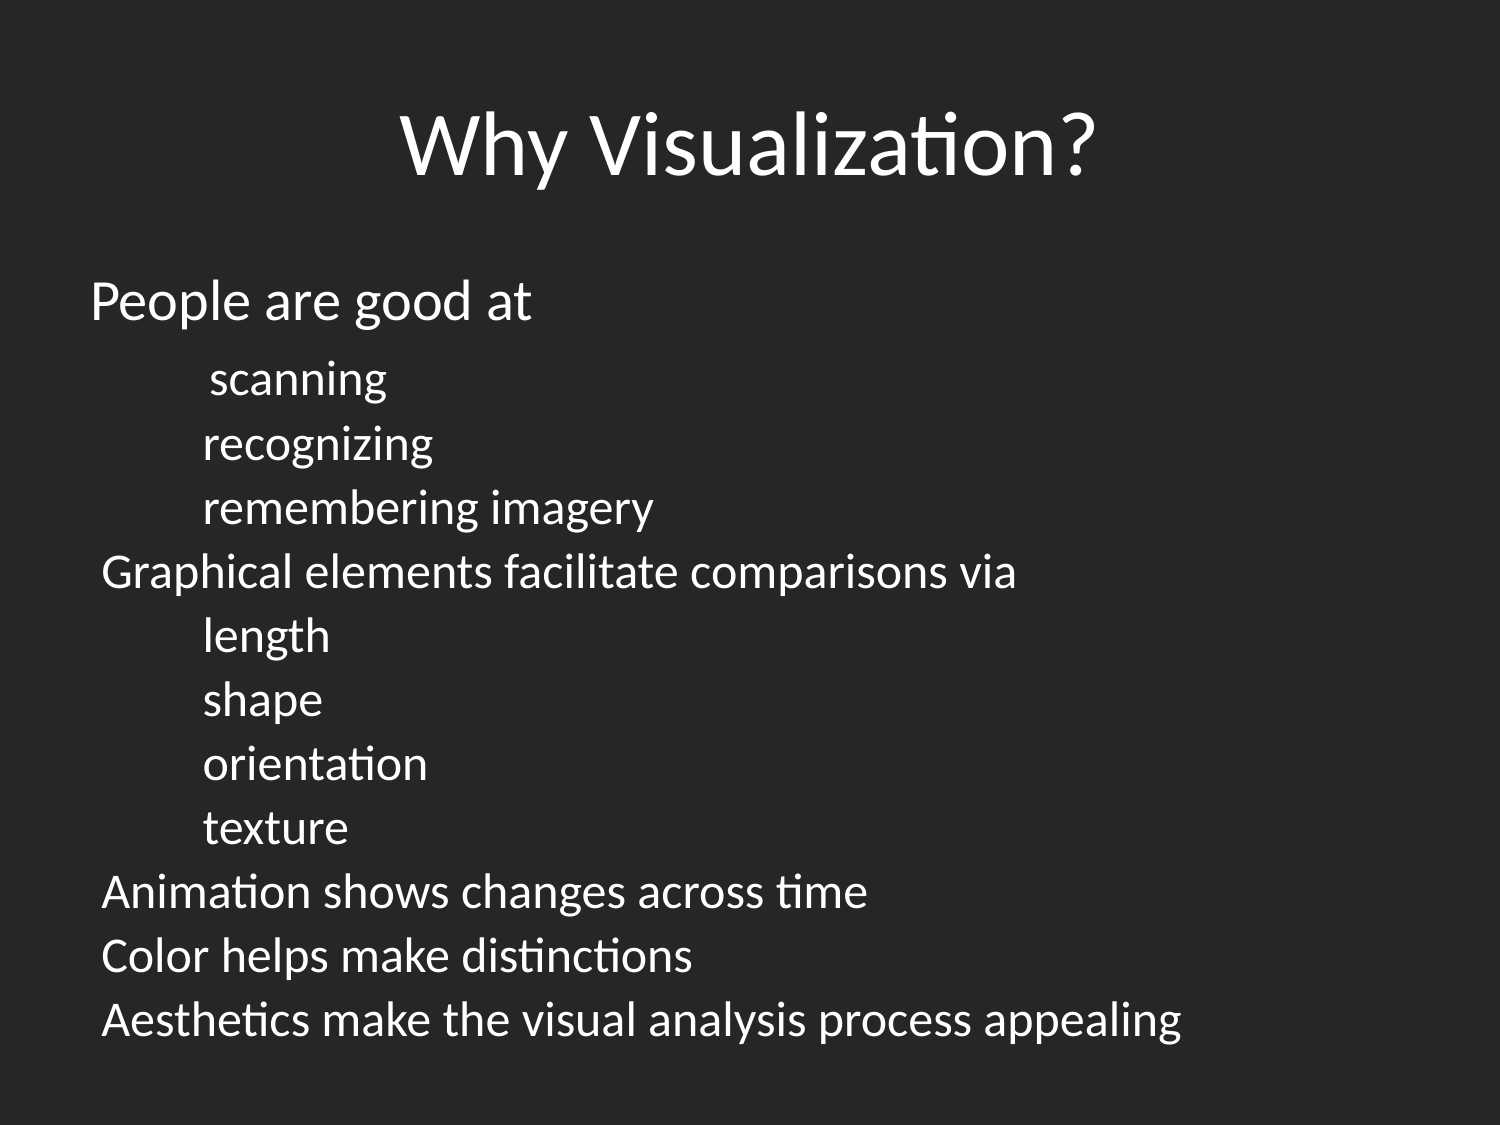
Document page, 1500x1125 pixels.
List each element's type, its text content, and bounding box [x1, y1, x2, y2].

list People are good at scanning recognizing remembering imagery Graphical elements facilitate comparisons via length shape orientation texture Animation shows changes across time Color helps make distinctions Aesthetics make the visual analysis process appealing [75, 262, 1425, 1005]
title Why Visualization? [75, 45, 1425, 233]
